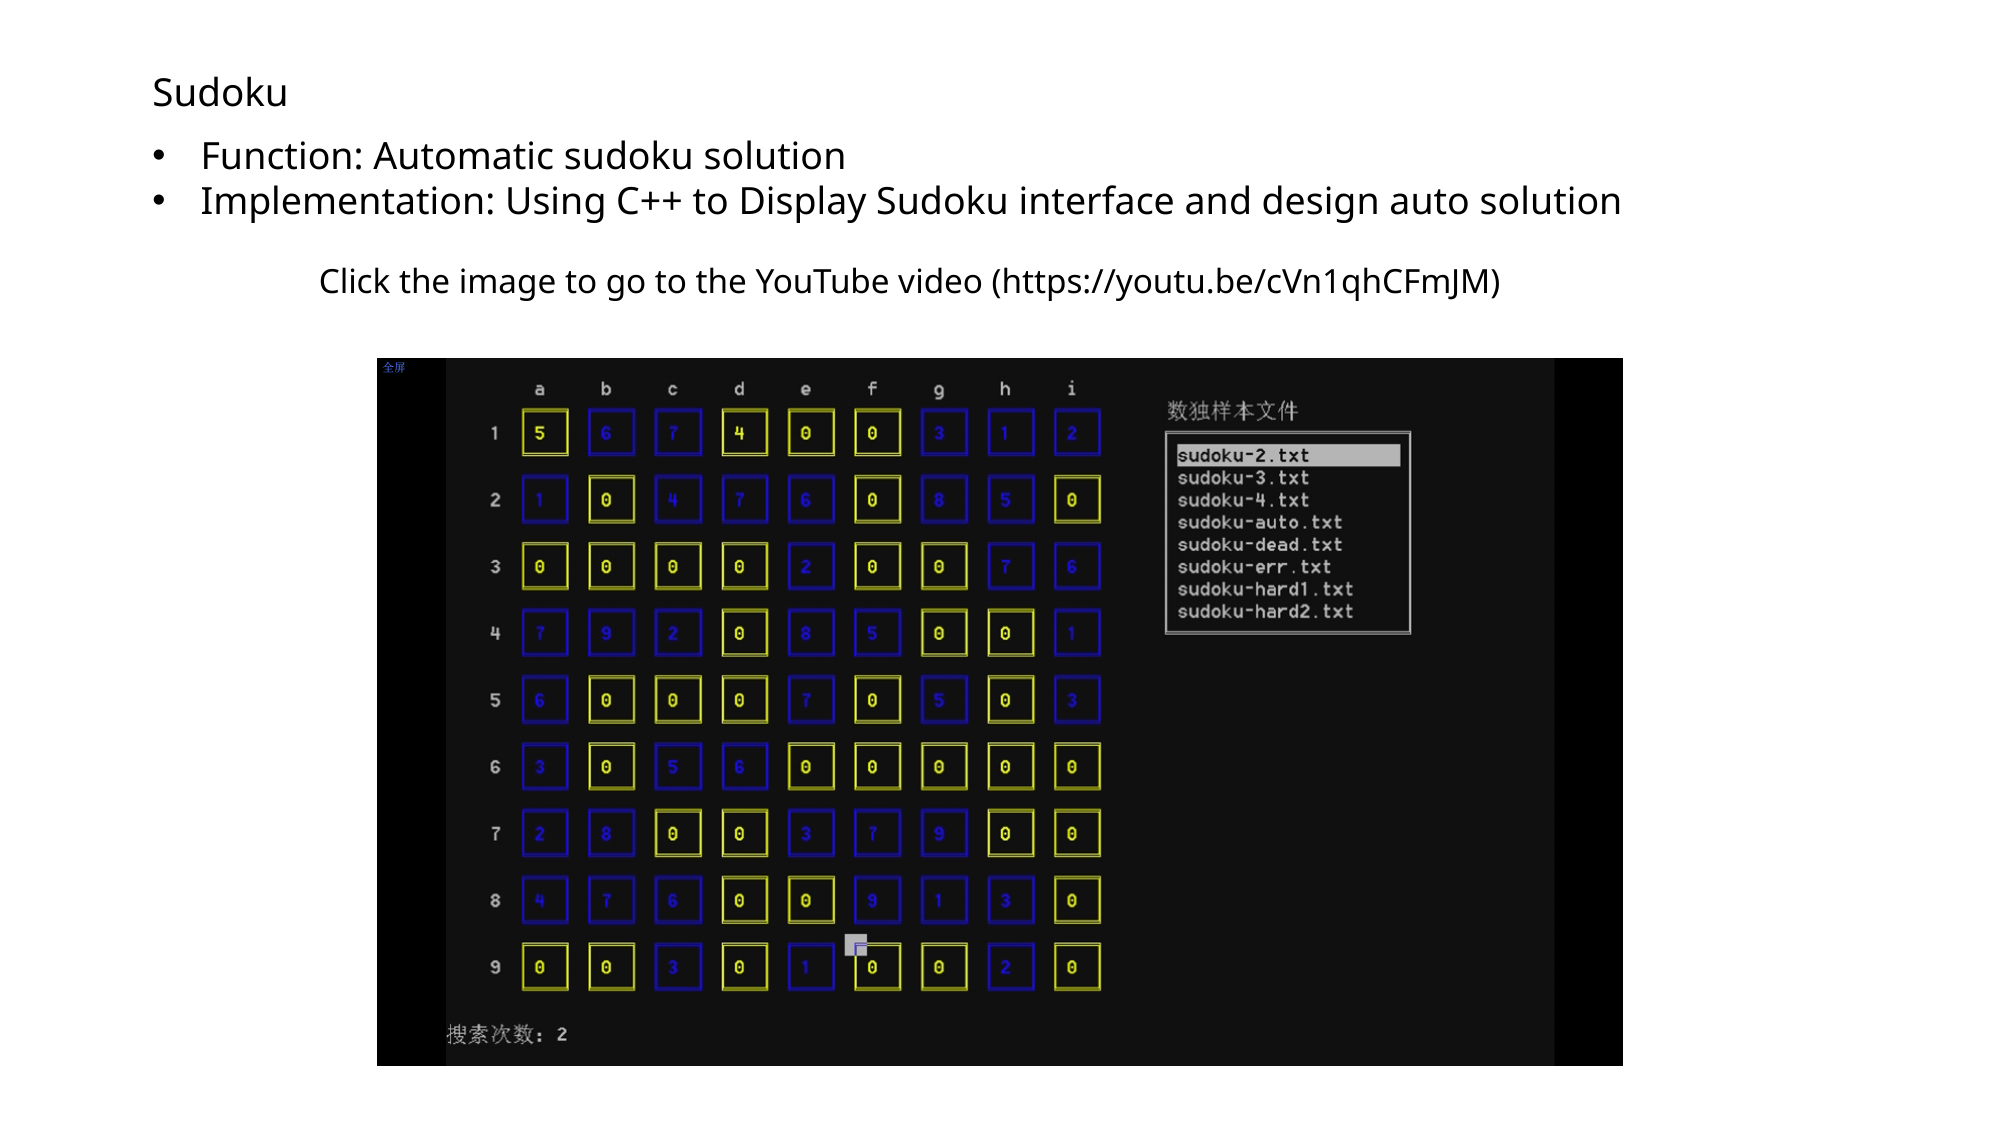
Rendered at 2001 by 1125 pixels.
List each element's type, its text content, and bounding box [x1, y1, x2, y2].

title Sudoku [137, 59, 1863, 103]
picture [377, 358, 1623, 1066]
text_box Click the image to go to the YouTube video (https://youtu.be/cVn1qhCFmJM) [303, 225, 2000, 334]
text_box Function: Automatic sudoku solution Implementation: Using C++ to Display Sudoku interface and design auto solution [137, 103, 2000, 251]
